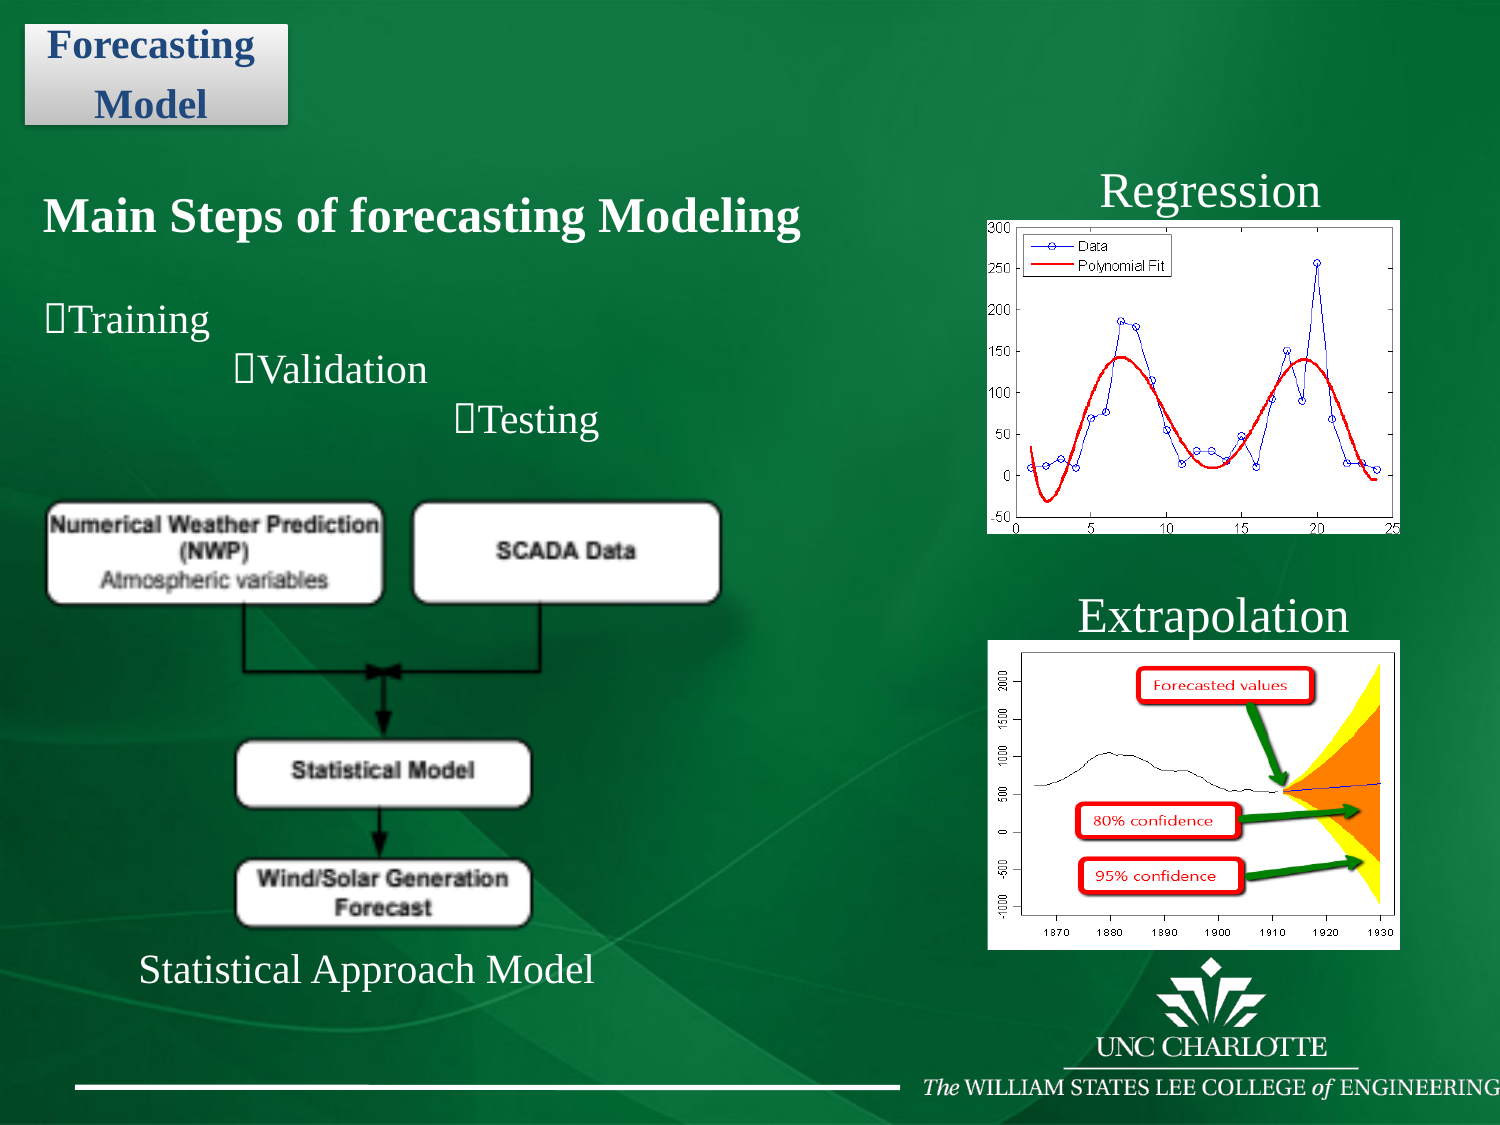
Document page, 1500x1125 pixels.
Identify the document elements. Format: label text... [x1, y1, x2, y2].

text_box Main Steps of forecasting Modeling Training Validation Testing [28, 174, 875, 450]
picture [0, 0, 1500, 1125]
text_box Regression [1084, 149, 1375, 219]
text_box Statistical Approach Model [28, 946, 716, 1000]
text_box Extrapolation [1062, 574, 1388, 639]
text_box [24, 24, 288, 126]
